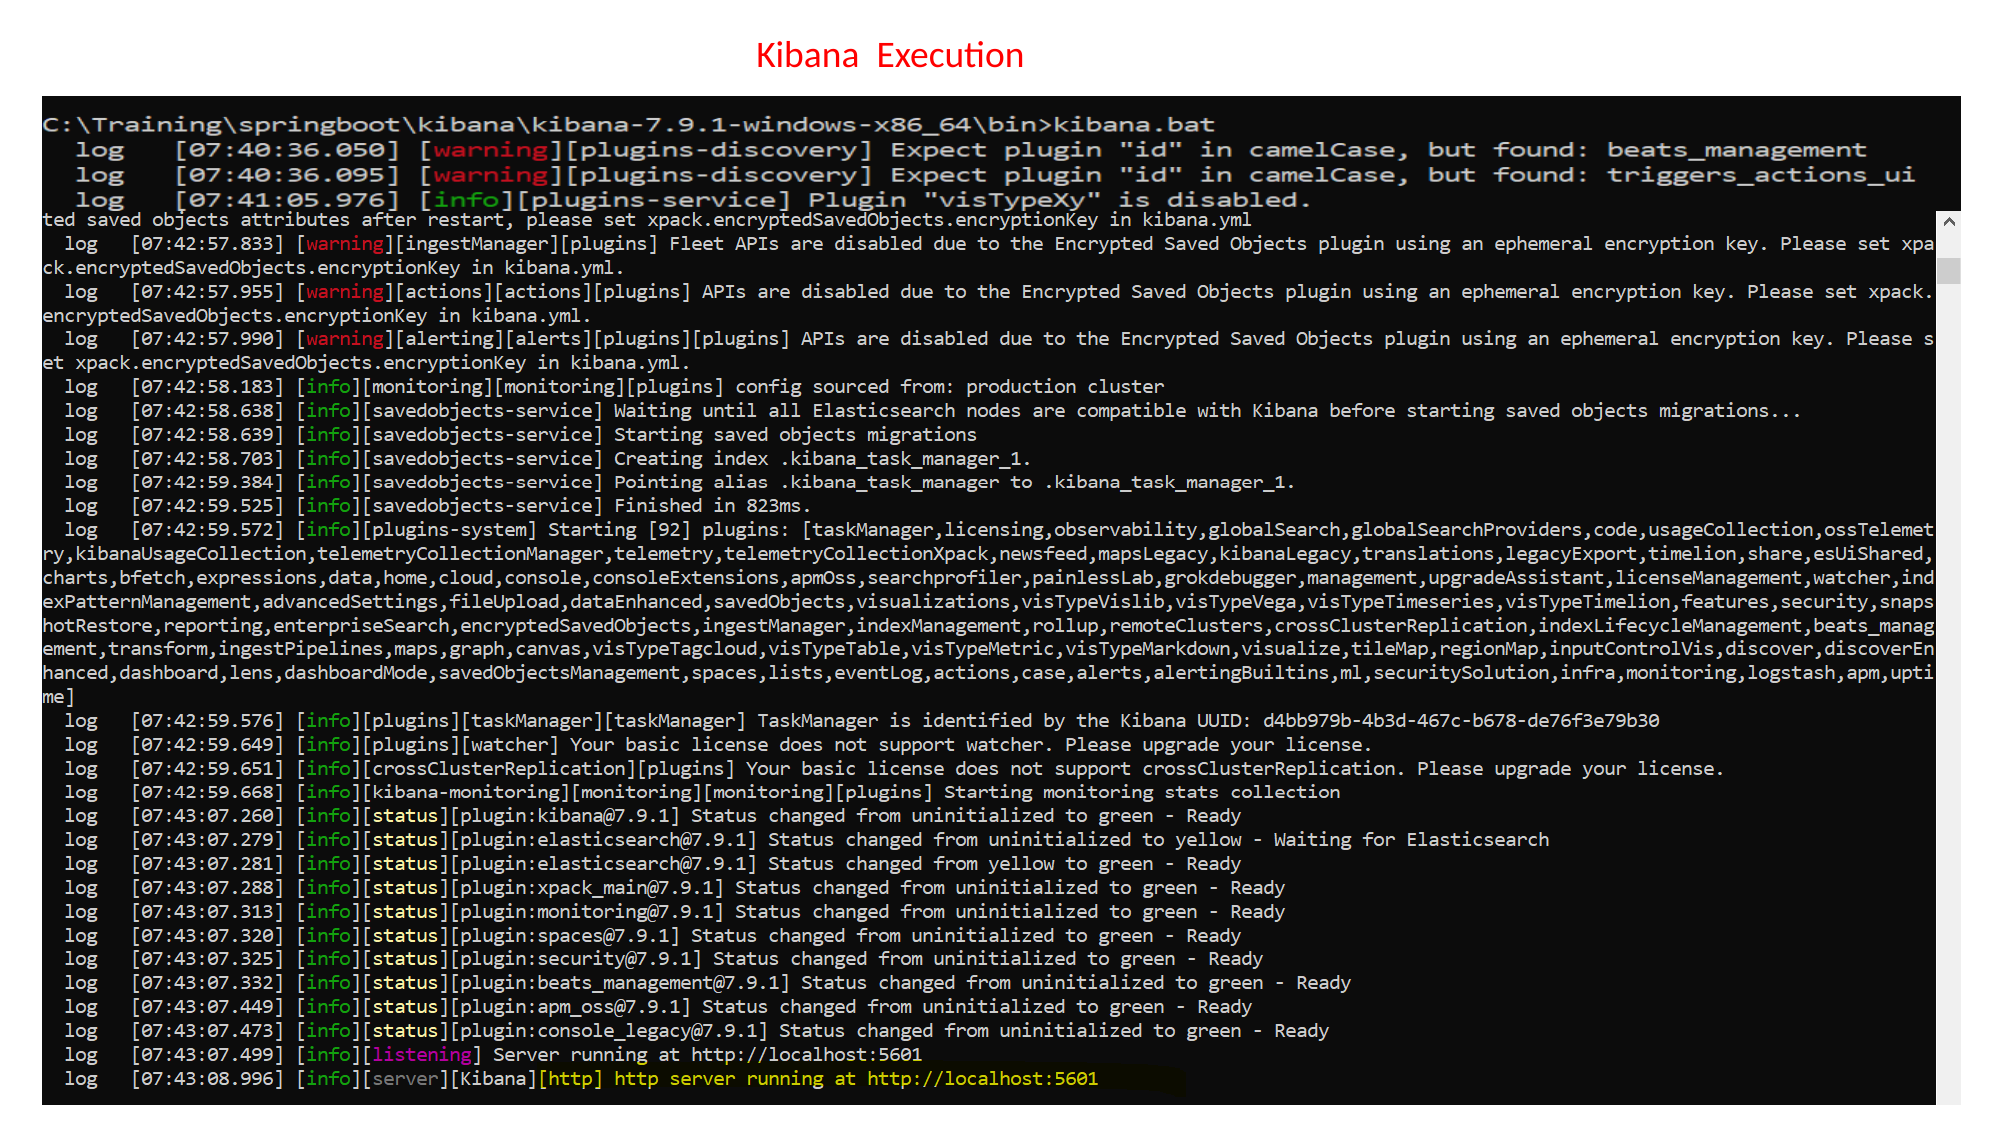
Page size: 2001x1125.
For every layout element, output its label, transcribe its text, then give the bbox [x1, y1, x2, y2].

text_box Kibana Execution [368, 16, 1413, 88]
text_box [42, 96, 1961, 1105]
